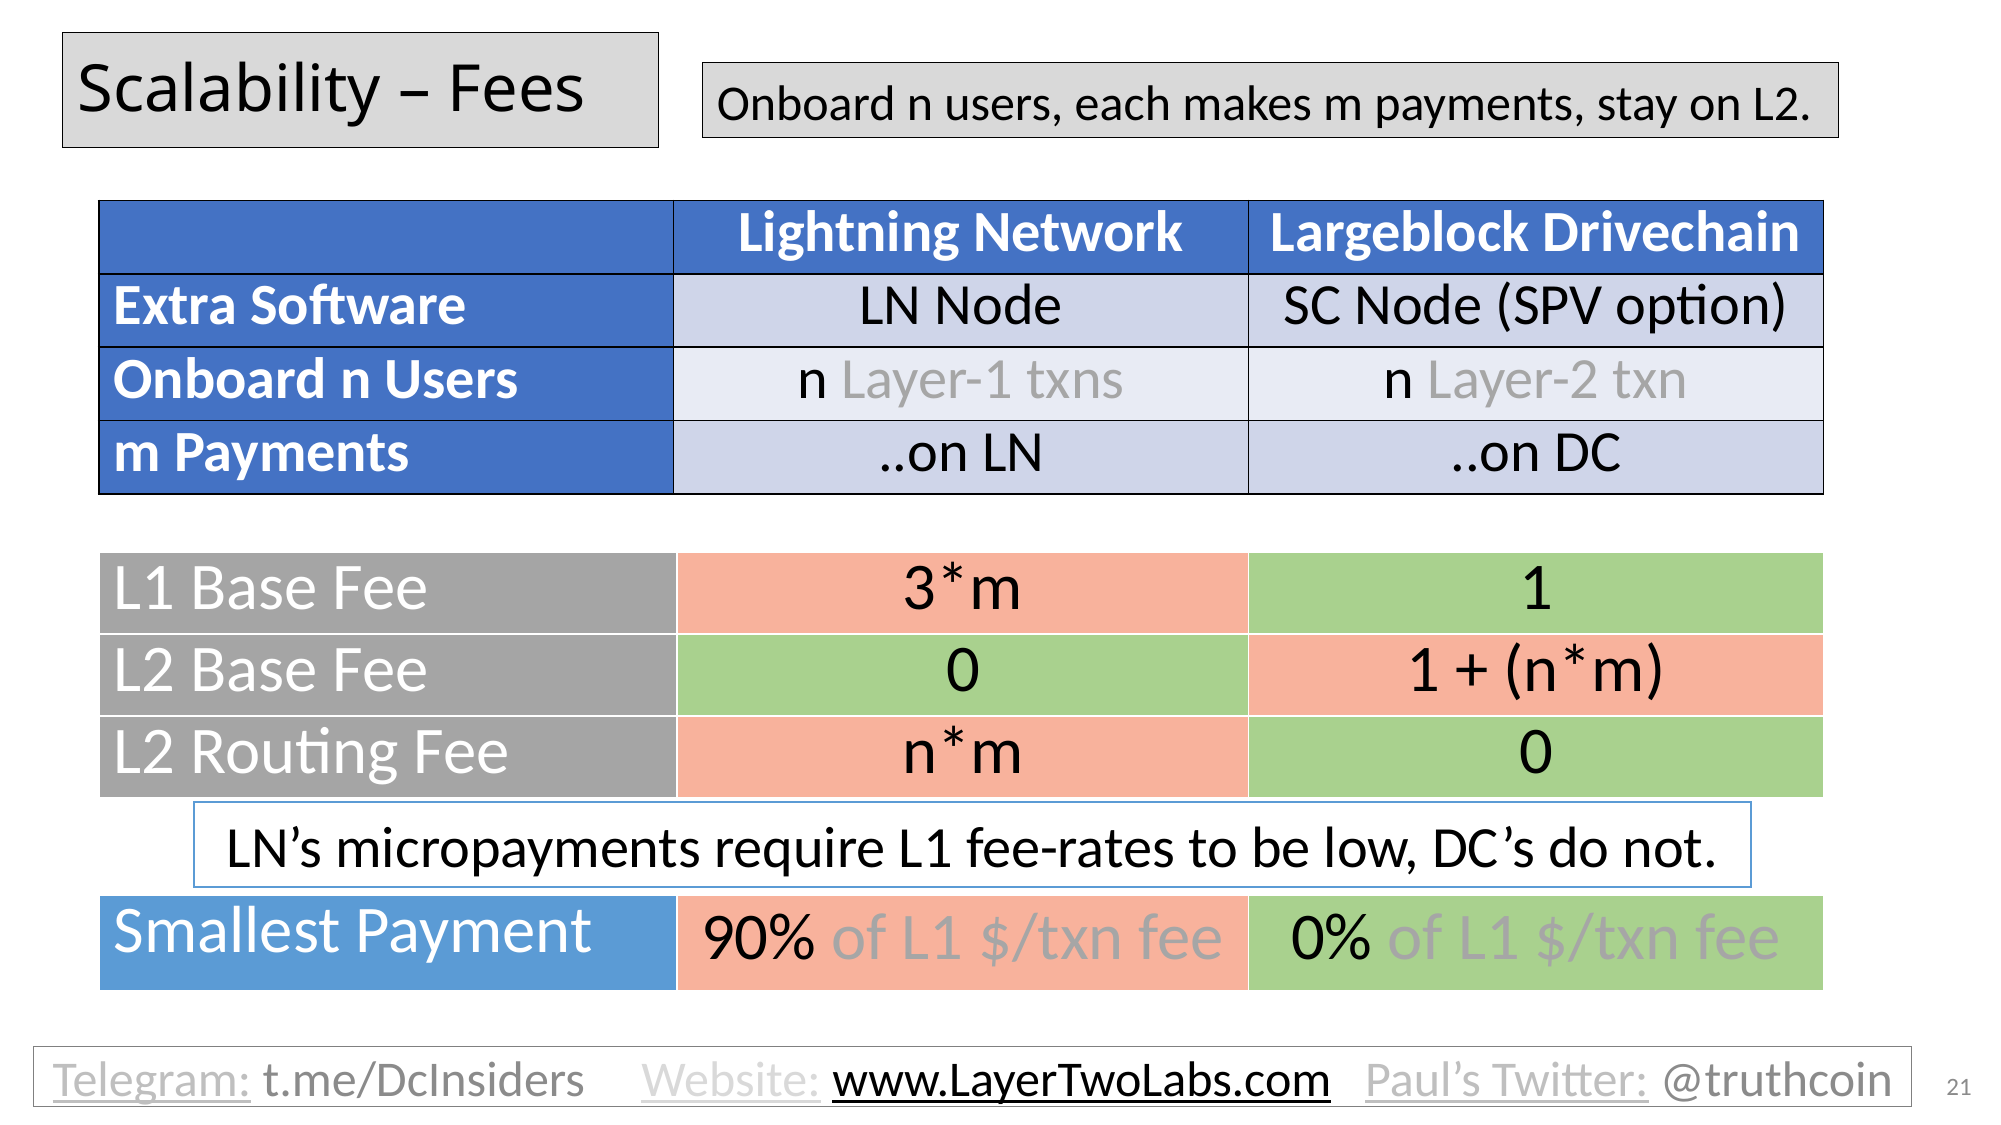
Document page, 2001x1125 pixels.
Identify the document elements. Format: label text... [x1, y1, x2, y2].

table_header Smallest Payment [100, 896, 676, 990]
table_cell LN Node [674, 275, 1248, 346]
table_header 90% of L1 $/txn fee [678, 896, 1248, 990]
table_cell 0 [1249, 717, 1823, 797]
table_header 0% of L1 $/txn fee [1249, 896, 1823, 990]
table_cell L2 Base Fee [100, 635, 676, 715]
table_cell L2 Routing Fee [100, 717, 676, 797]
footer Telegram: t.me/DcInsiders Website: www.LayerTwoLabs.com Paul’s Twitter: @truthcoin [33, 1046, 1912, 1107]
table_cell SC Node (SPV option) [1249, 275, 1823, 346]
table_cell n*m [678, 717, 1248, 797]
table_cell n Layer-1 txns [674, 348, 1248, 420]
table_cell n Layer-2 txn [1249, 348, 1823, 420]
table_header [100, 201, 673, 273]
table_cell 0 [678, 635, 1248, 715]
text_box LN’s micropayments require L1 fee-rates to be low, DC’s do not. [193, 801, 1752, 888]
table_cell 1 + (n*m) [1249, 635, 1823, 715]
table_header Lightning Network [674, 201, 1248, 273]
table_cell ..on LN [674, 421, 1248, 493]
table_header L1 Base Fee [100, 553, 676, 633]
table_cell ..on DC [1249, 421, 1823, 493]
text_box Onboard n users, each makes m payments, stay on L2. [702, 62, 1839, 138]
table_cell m Payments [100, 421, 673, 493]
table_header 3*m [678, 553, 1248, 633]
title Scalability – Fees [62, 32, 659, 148]
table_cell Onboard n Users [100, 348, 673, 420]
slide_number 21 [1915, 1055, 1987, 1116]
table_cell Extra Software [100, 275, 673, 346]
table_header Largeblock Drivechain [1249, 201, 1823, 273]
table_header 1 [1249, 553, 1823, 633]
